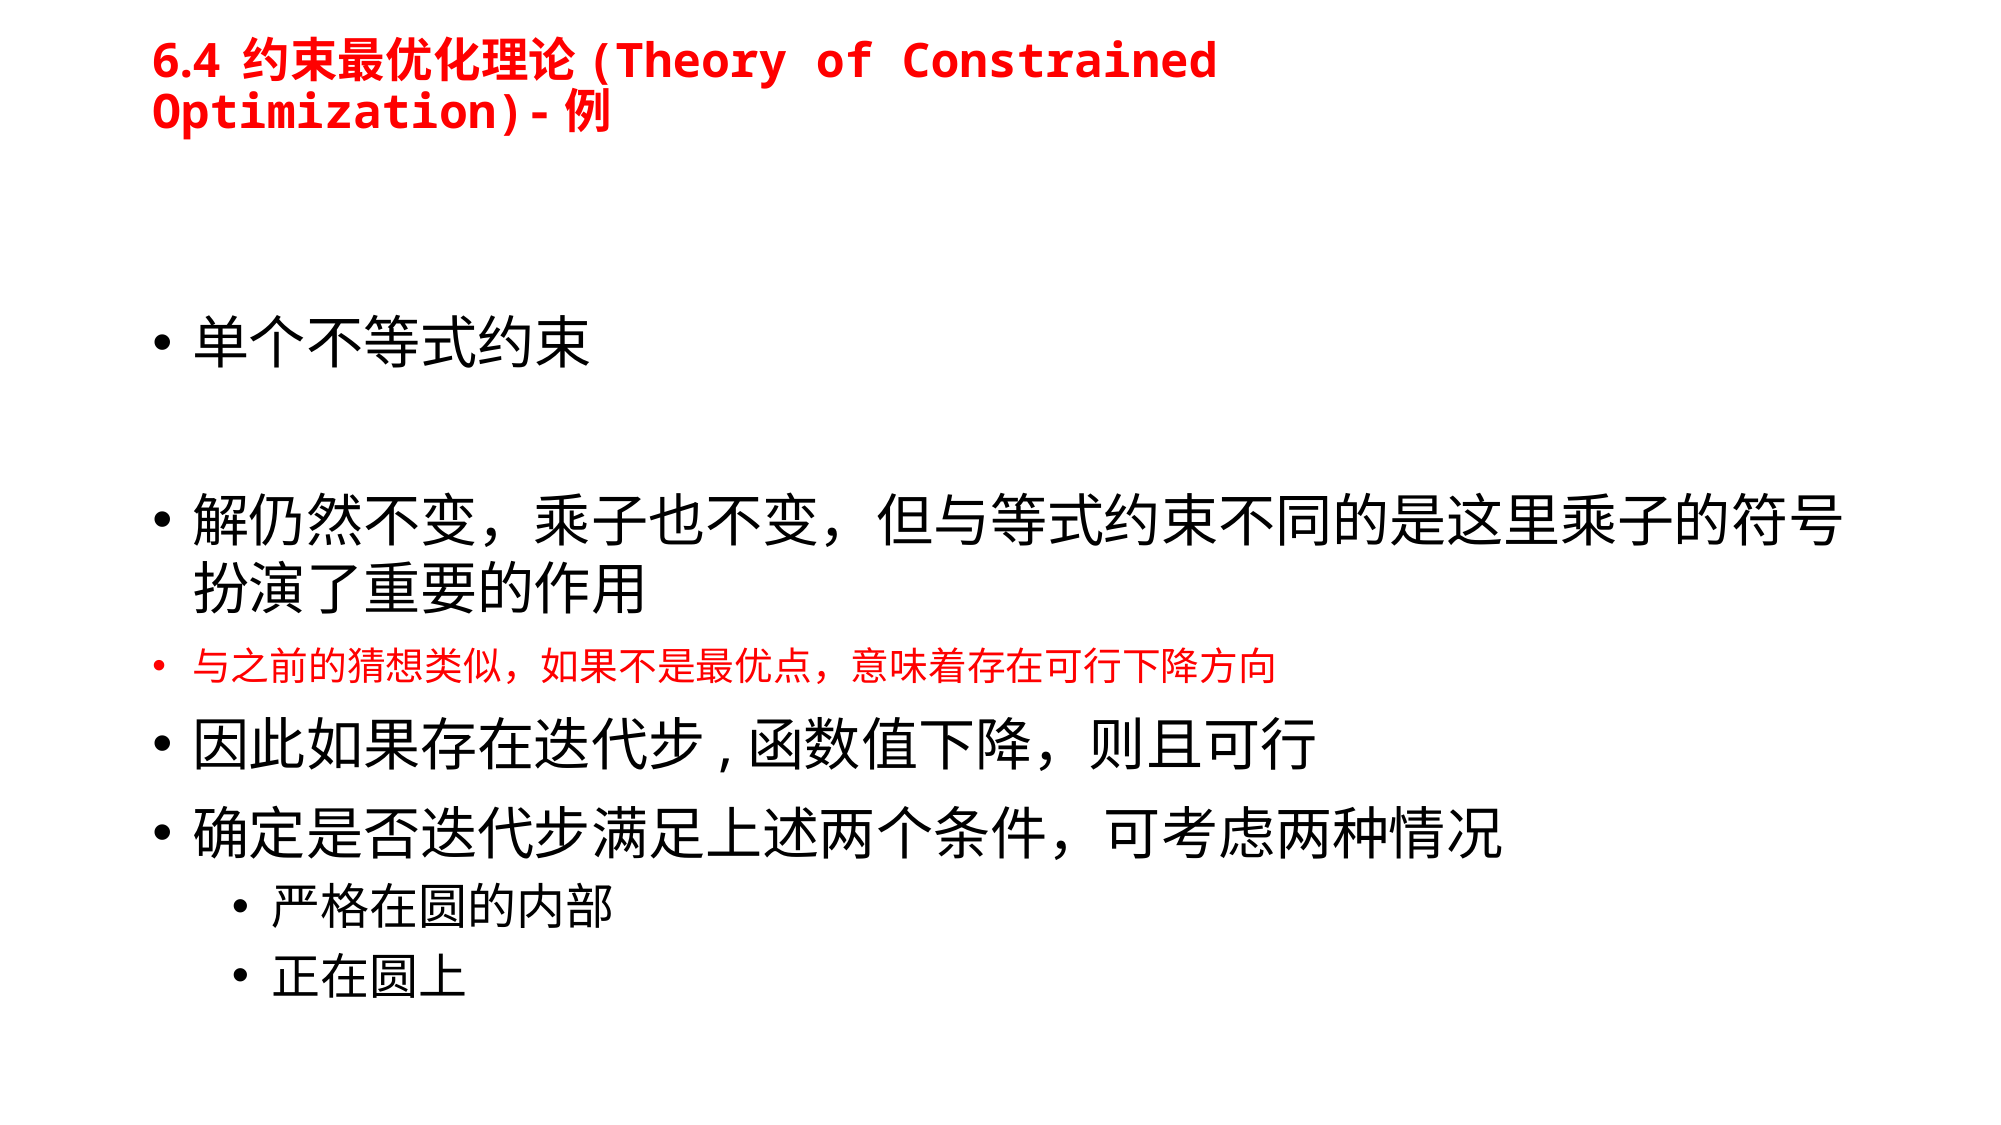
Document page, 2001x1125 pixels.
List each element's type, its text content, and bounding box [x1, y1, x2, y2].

title 6.4 约束最优化理论(Theory of Constrained Optimization)-例 [137, 28, 1651, 148]
